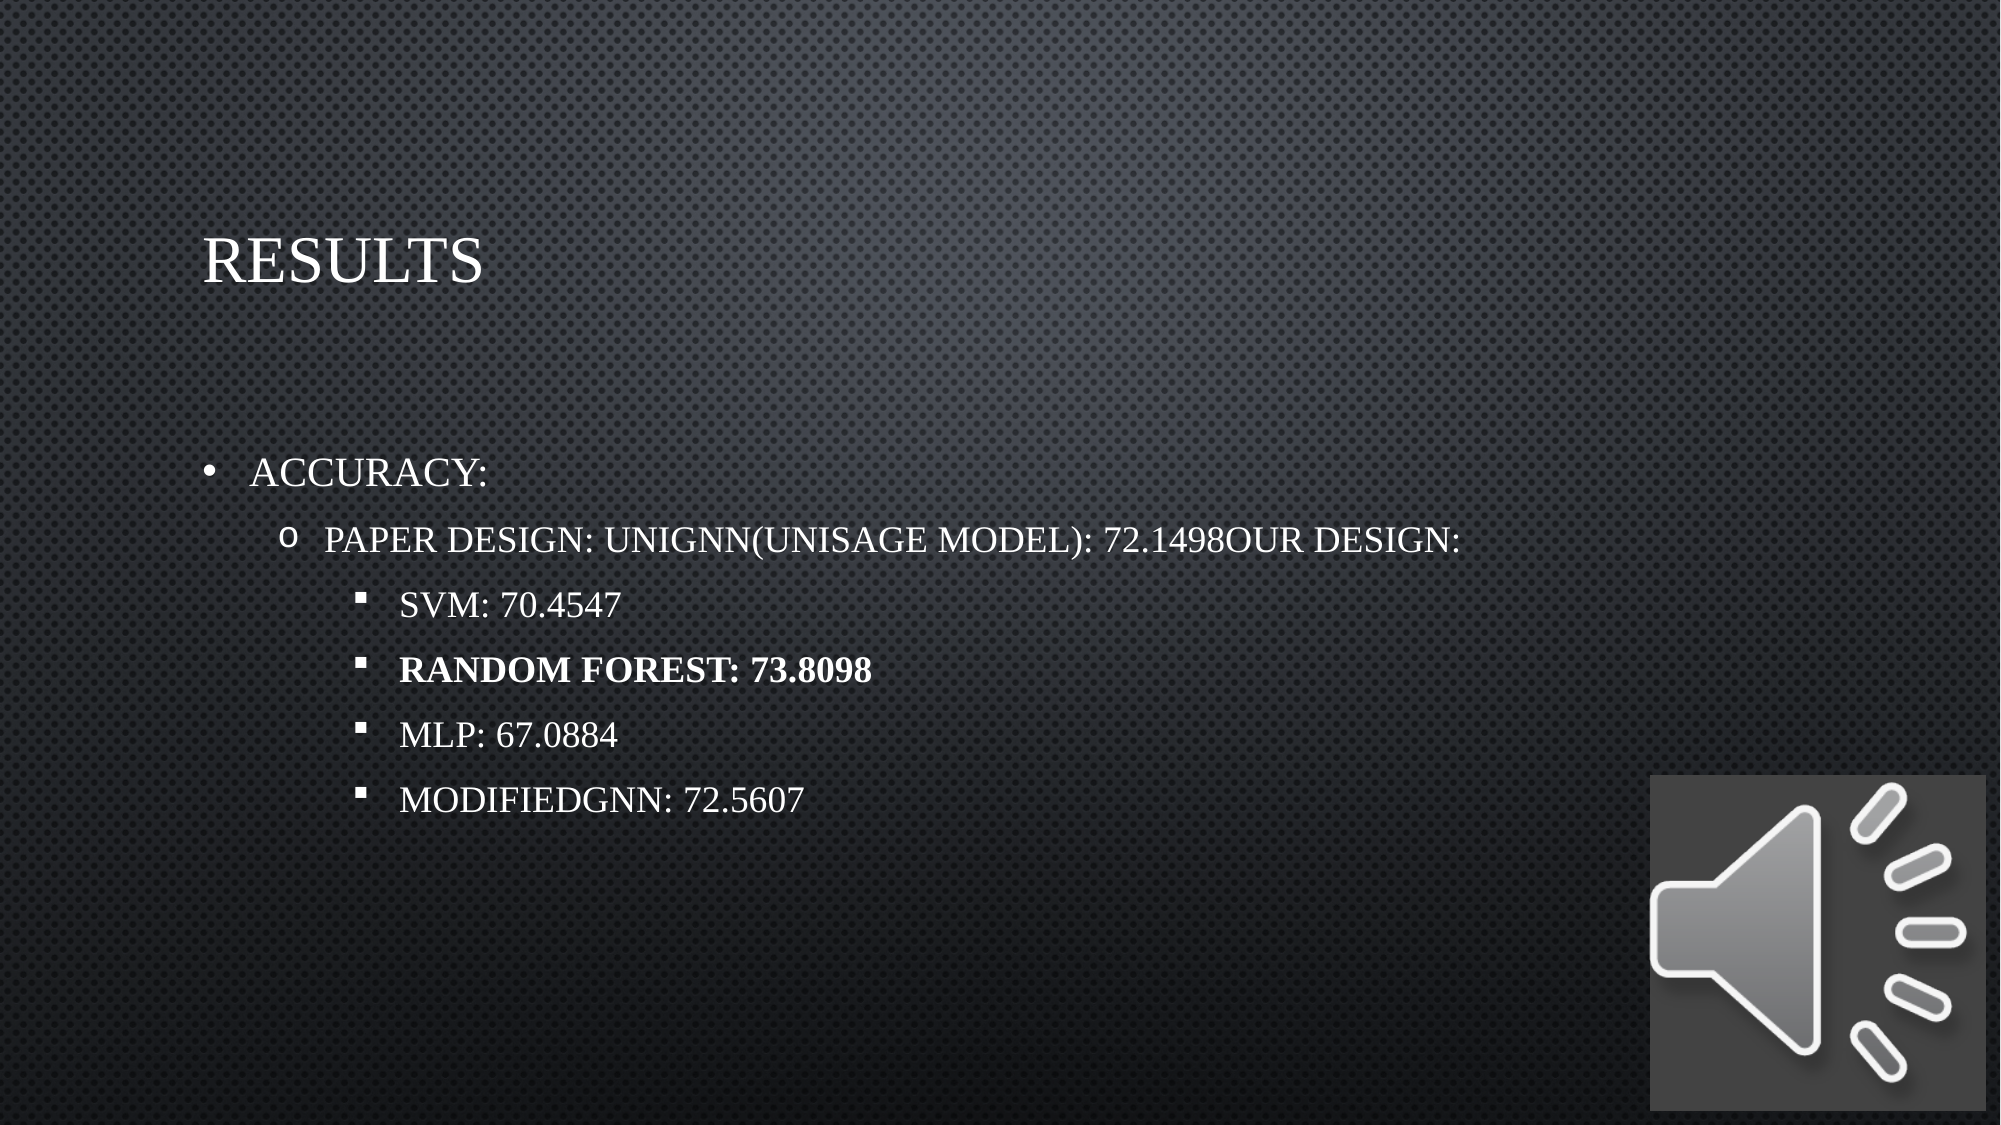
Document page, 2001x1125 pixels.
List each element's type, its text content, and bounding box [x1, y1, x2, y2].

title Results [187, 99, 1813, 413]
picture [1648, 773, 1987, 1112]
list Accuracy: Paper design: UNIGNN(UniSAGE model): 72.1498Our Design: SVM: 70.4547 Random Forest: 73.8098 MLP: 67.0884 ModifiedGNN: 72.5607 [187, 437, 1813, 950]
